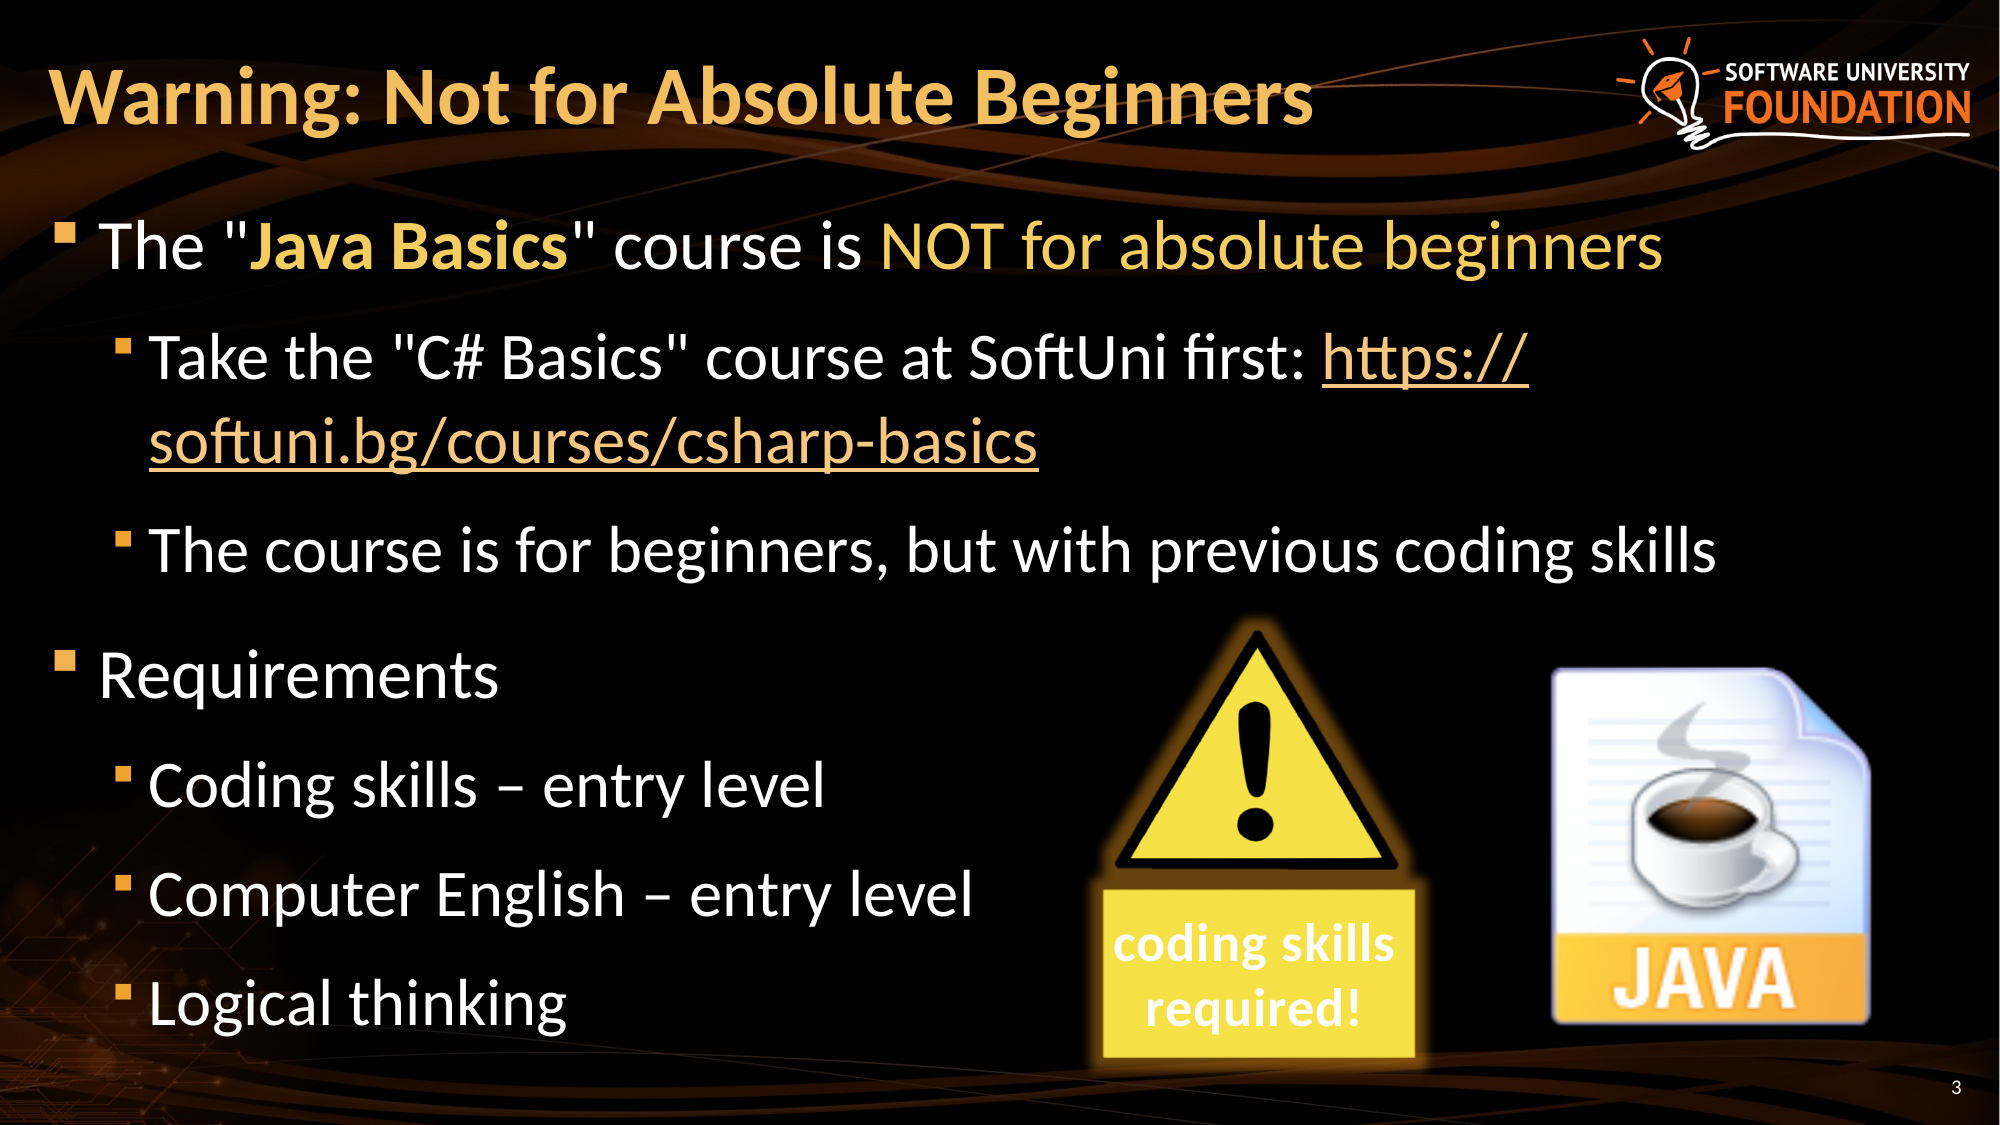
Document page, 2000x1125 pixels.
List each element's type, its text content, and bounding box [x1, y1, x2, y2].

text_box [1087, 624, 1425, 1075]
title Warning: Not for Absolute Beginners [30, 6, 1602, 189]
picture [0, 0, 2000, 1125]
list The "Java Basics" course is NOT for absolute beginners Take the "C# Basics" course at SoftUni first: https://softuni.bg/courses/csharp-basics The course is for beginners, but with previous coding skills Requirements Coding skills – entry level Computer English – entry level Logical thinking [31, 188, 1968, 1103]
